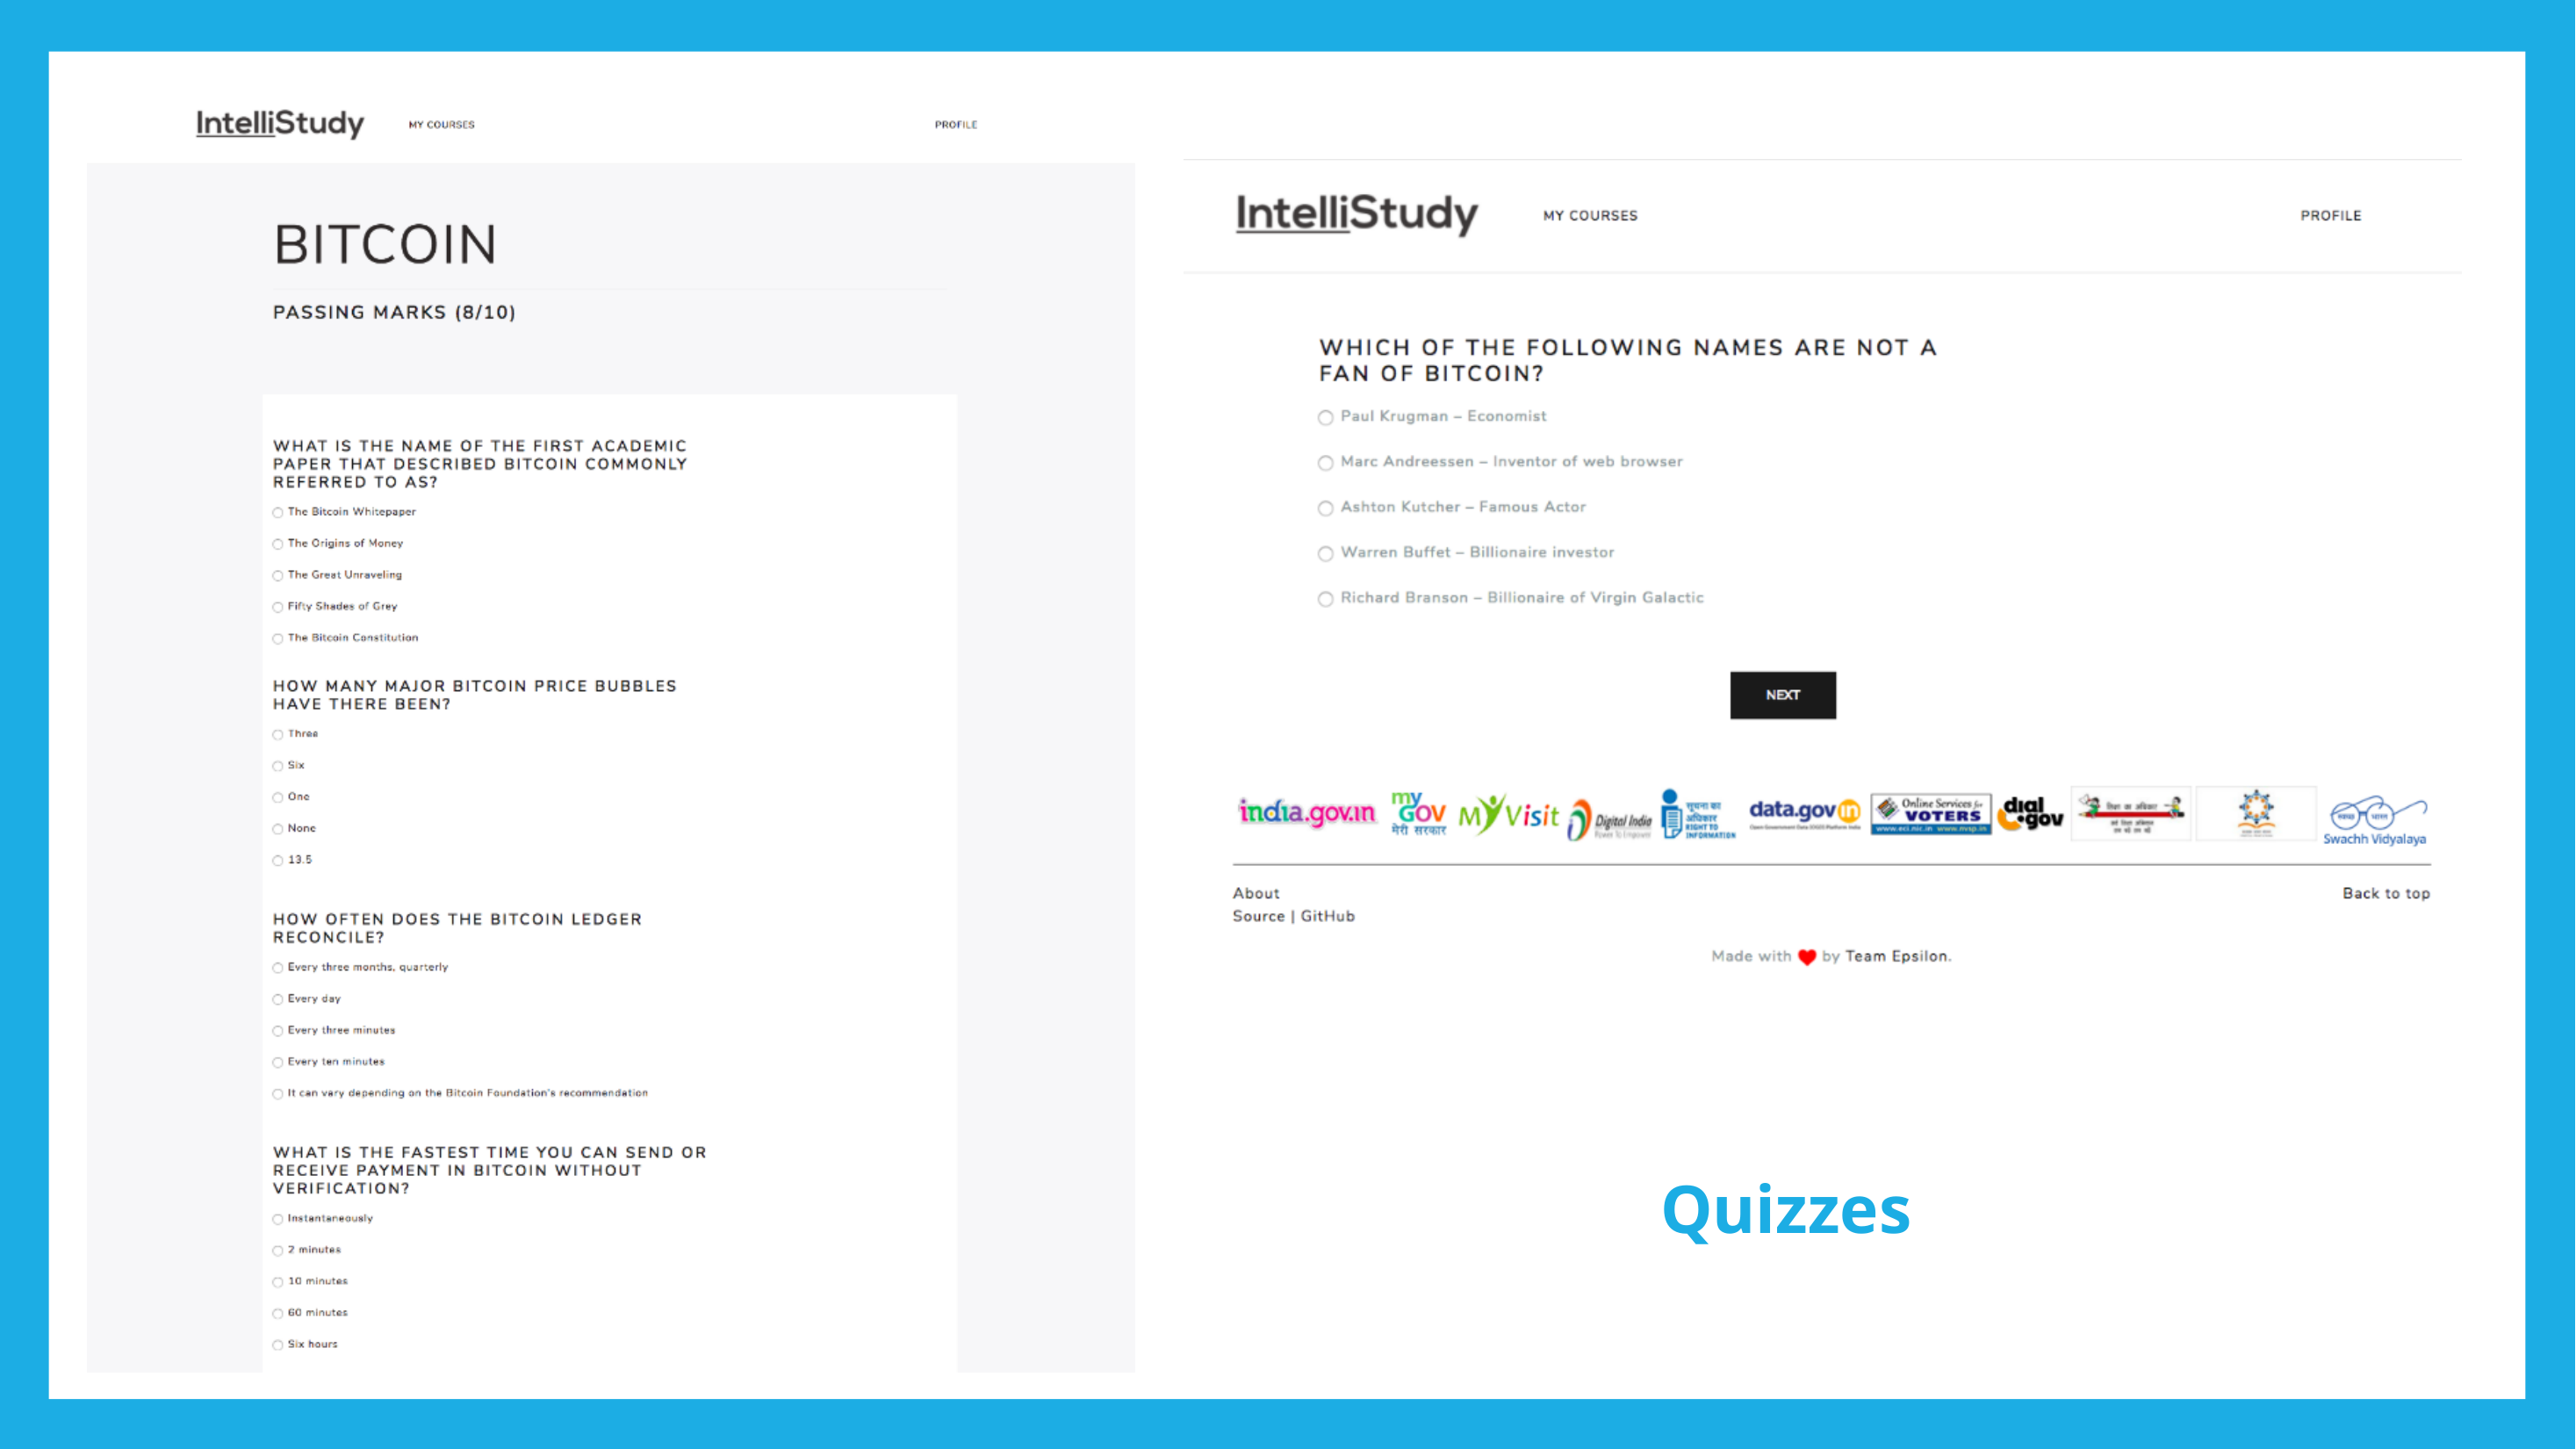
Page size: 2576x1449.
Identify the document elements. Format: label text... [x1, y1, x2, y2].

picture [1184, 159, 2462, 1011]
picture [87, 88, 1135, 1373]
text_box Quizzes [1647, 1112, 2140, 1313]
